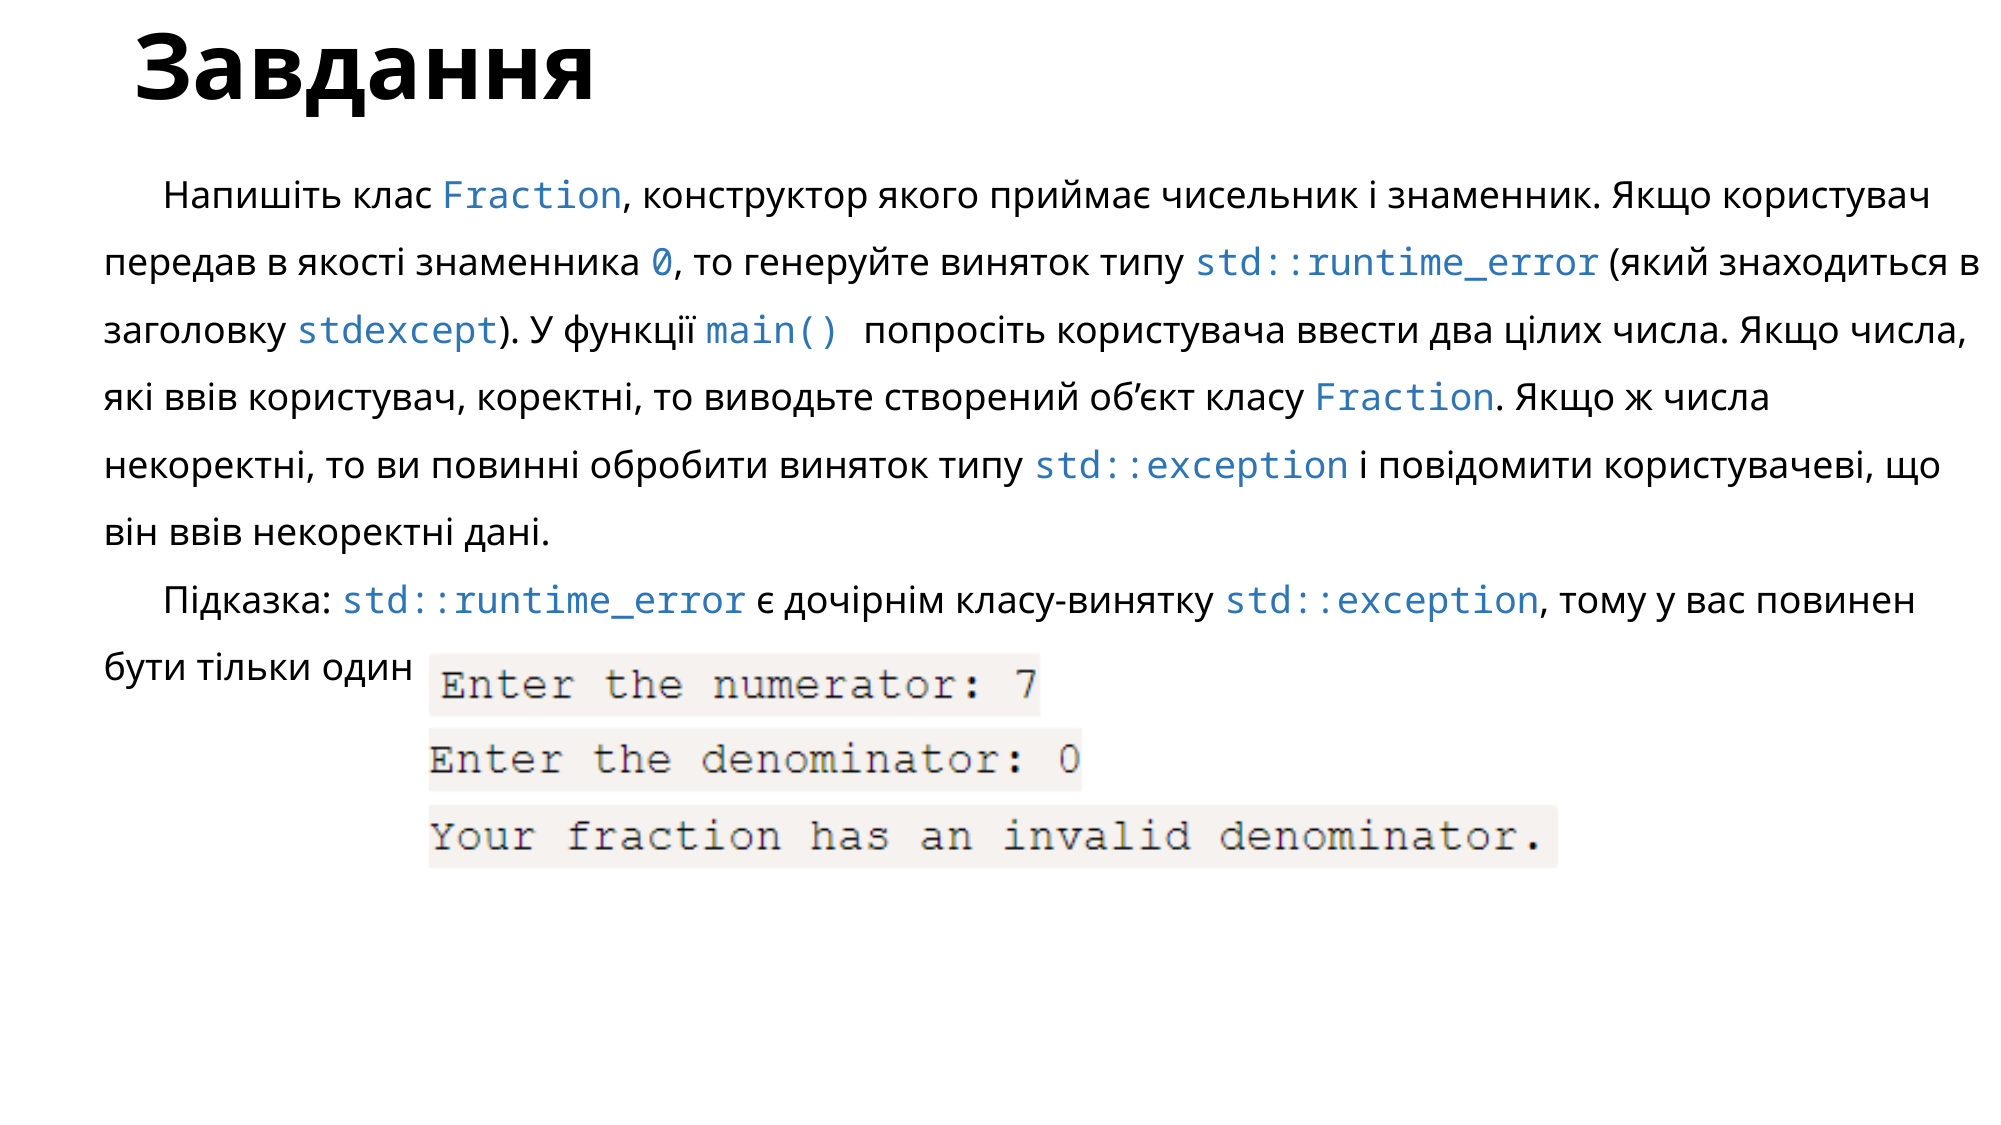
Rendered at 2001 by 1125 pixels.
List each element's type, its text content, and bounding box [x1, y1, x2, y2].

title Завдання [0, 0, 2000, 140]
picture [418, 630, 1582, 878]
list Напишіть клас Fraction, конструктор якого приймає чисельник і знаменник. Якщо користувач передав в якості знаменника 0, то генеруйте виняток типу std::runtime_error (який знаходиться в заголовку stdexcept). У функції main() попросіть користувача ввести два цілих числа. Якщо числа, які ввів користувач, коректні, то виводьте створений об’єкт класу Fraction. Якщо ж числа некоректні, то ви повинні обробити виняток типу std::exception і повідомити користувачеві, що він ввів некоректні дані. Підказка: std::runtime_error є дочірнім класу-винятку std::exception, тому у вас повинен бути тільки один блок catch. [0, 140, 2000, 1125]
